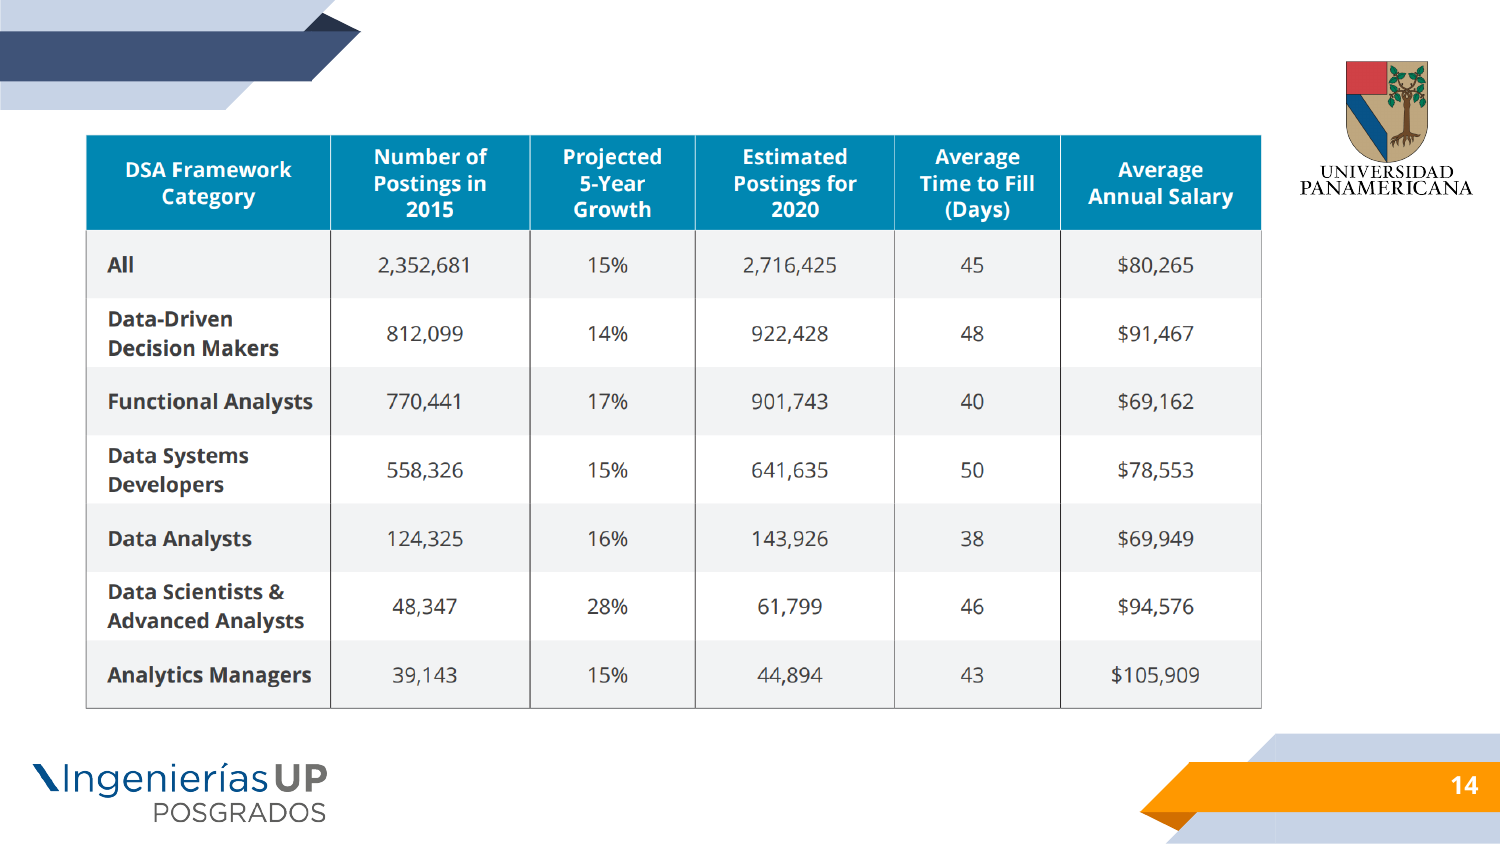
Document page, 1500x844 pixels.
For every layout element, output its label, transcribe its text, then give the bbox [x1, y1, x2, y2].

slide_number 14 [1249, 760, 1494, 813]
picture [1286, 44, 1490, 210]
picture [15, 737, 344, 844]
picture [76, 125, 1279, 721]
